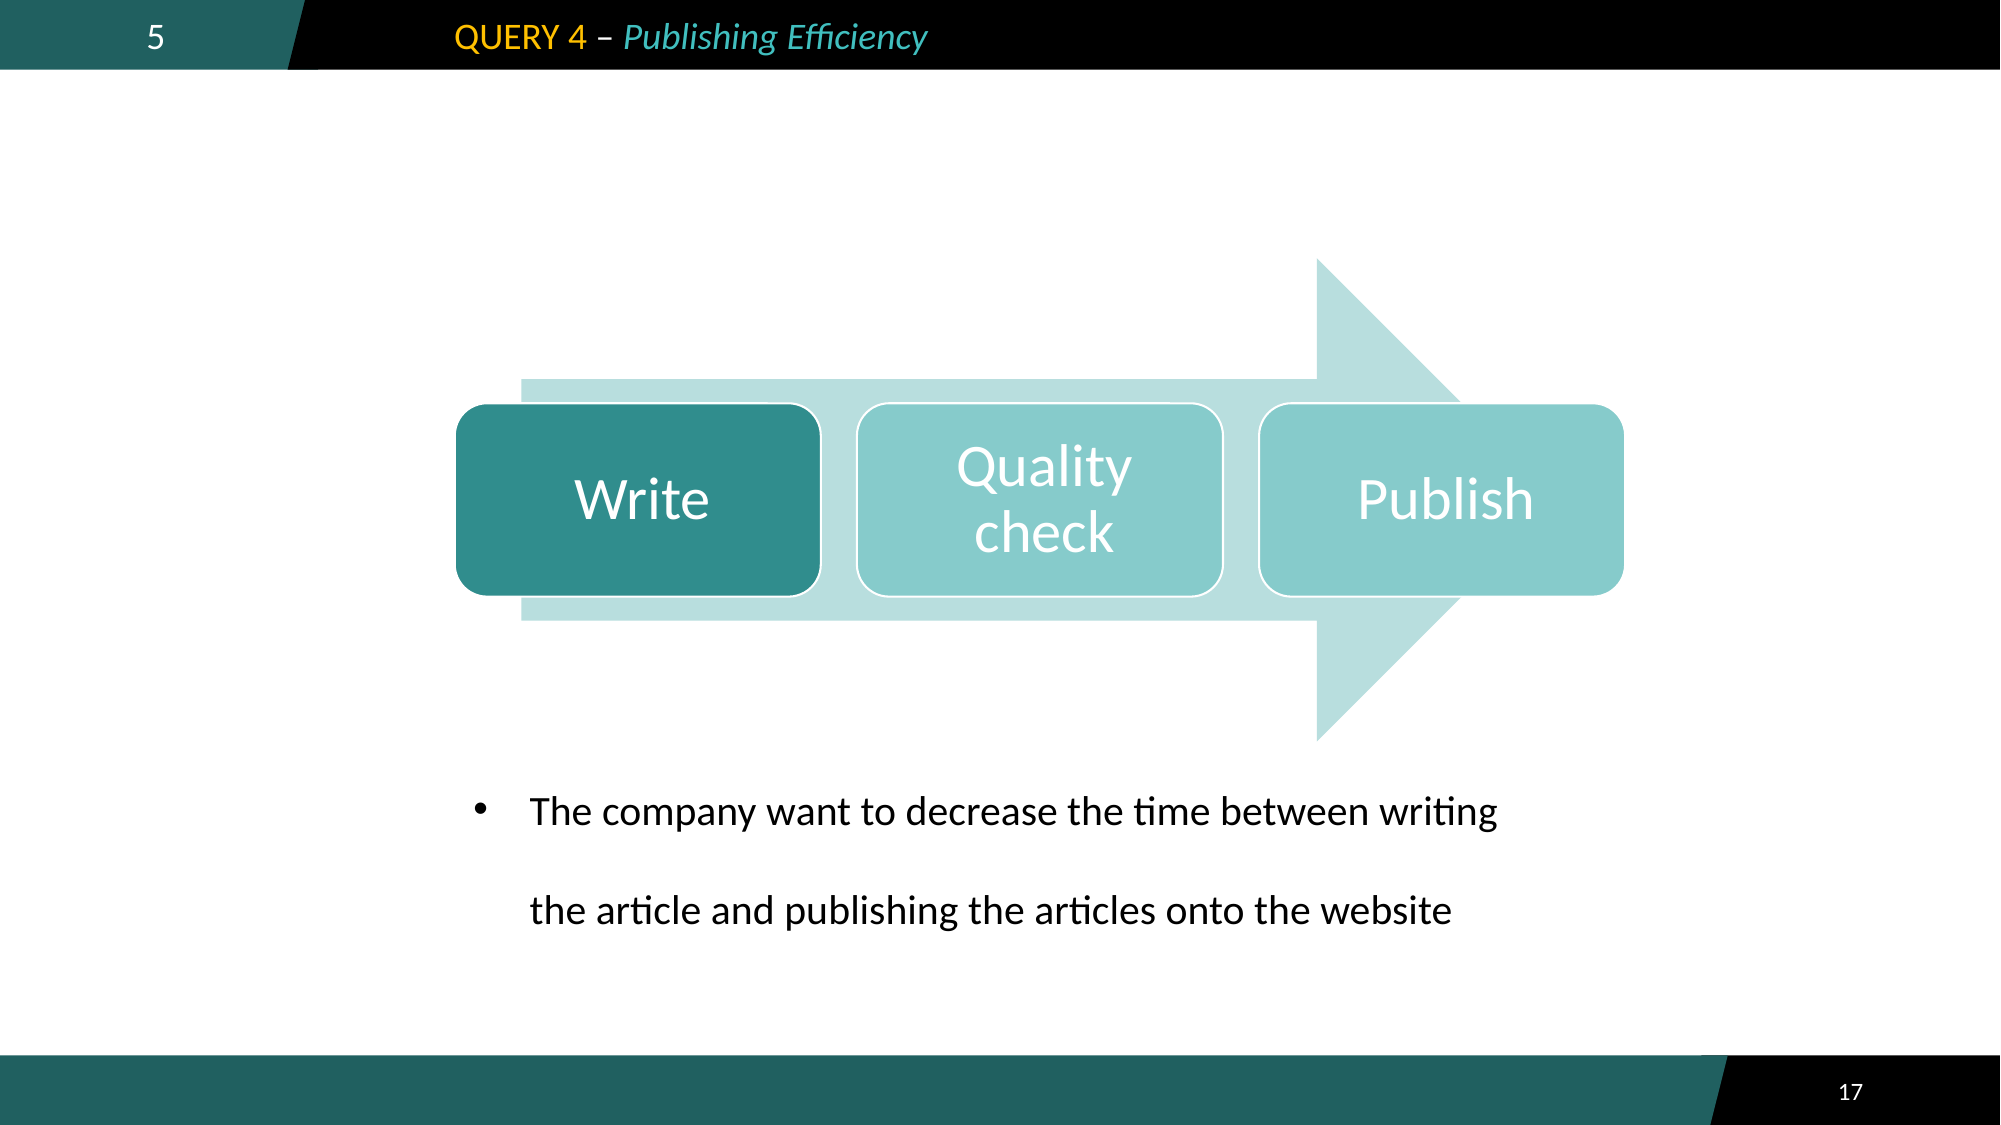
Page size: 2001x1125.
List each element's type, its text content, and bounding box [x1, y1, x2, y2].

text_box 17 [1712, 1054, 2000, 1125]
text_box QUERY 4 – Publishing Efficiency [286, 0, 2000, 71]
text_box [429, 258, 1650, 742]
text_box 5 [0, 0, 303, 71]
text_box [0, 1054, 1730, 1125]
